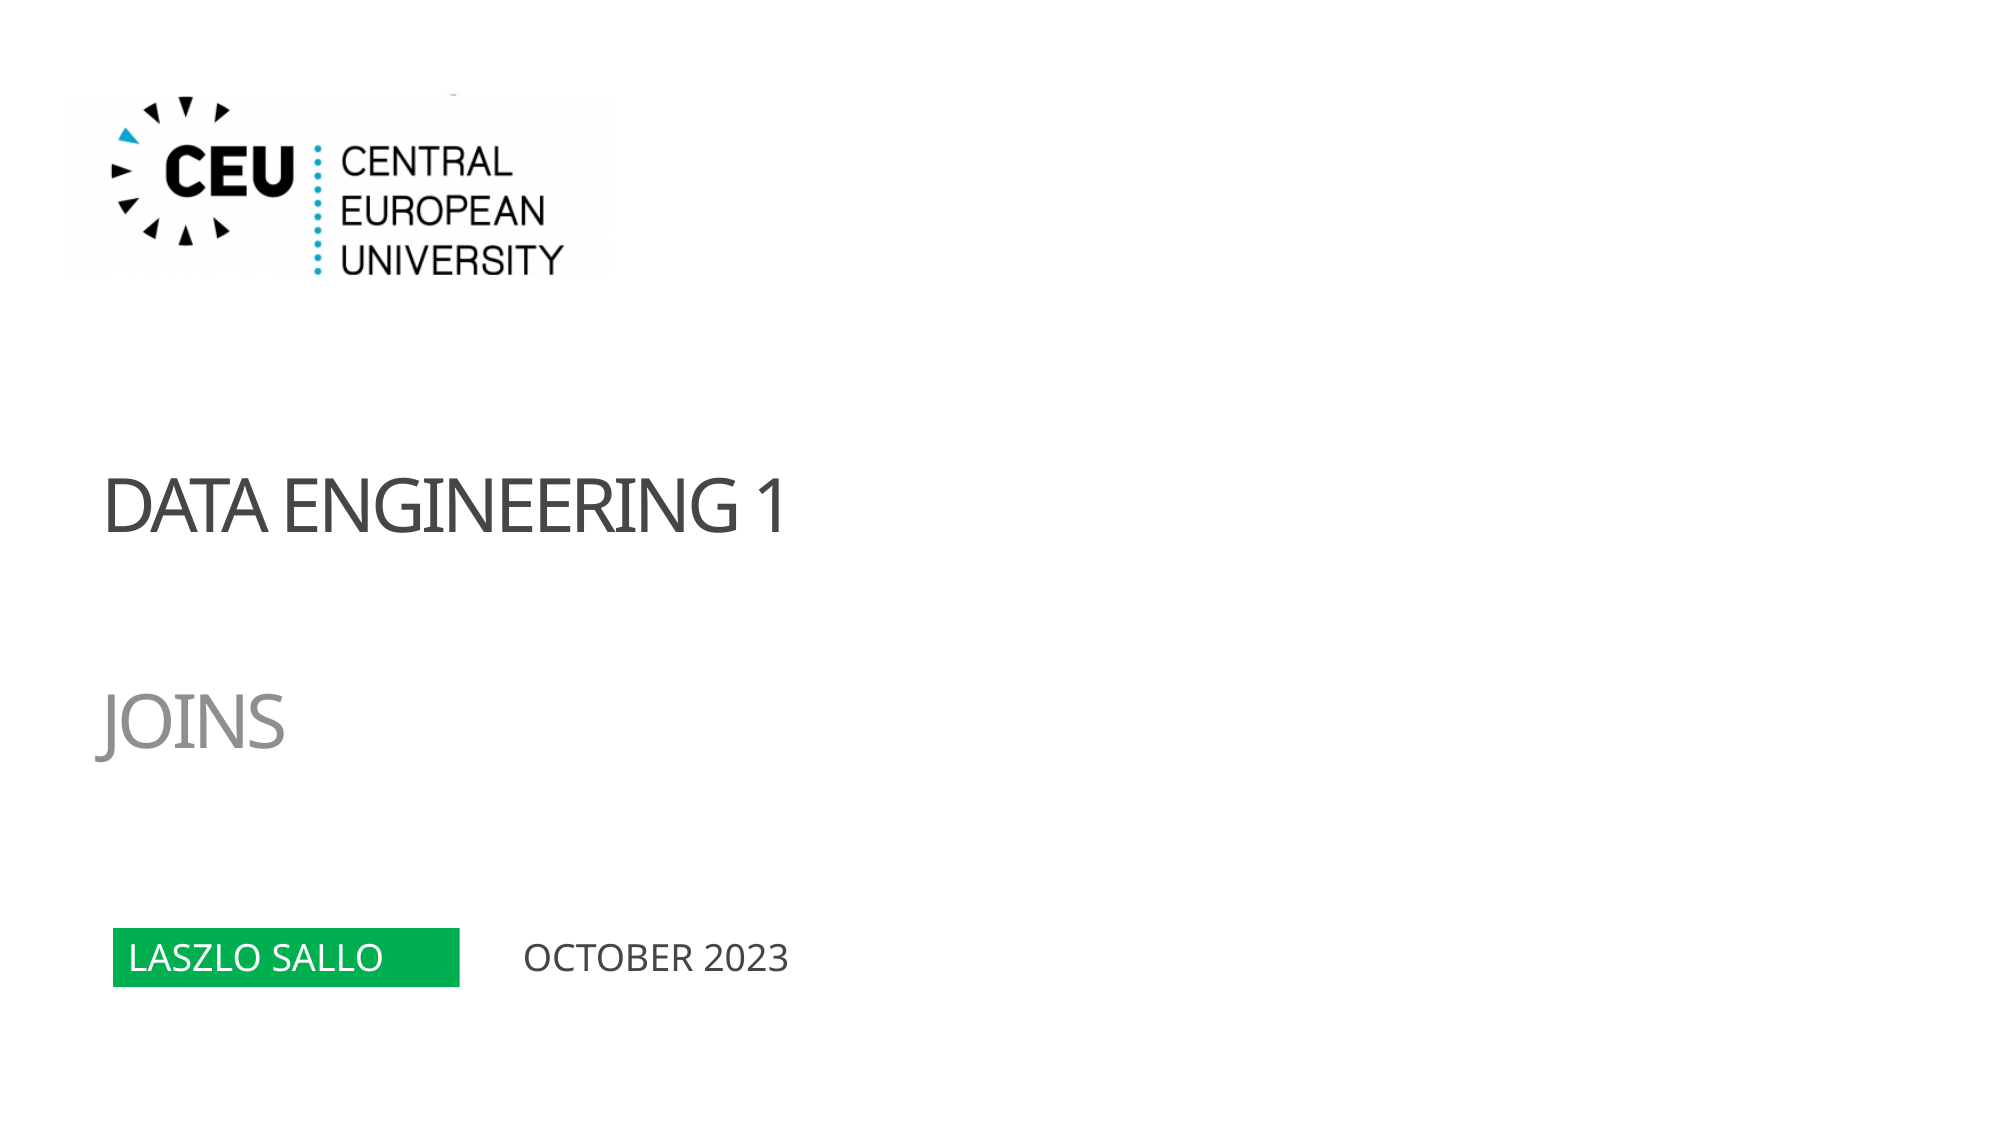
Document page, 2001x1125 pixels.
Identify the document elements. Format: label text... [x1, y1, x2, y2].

list DATA ENGINEERING 1 JOINS [86, 468, 1432, 776]
subtitle OCTOBER 2023 [508, 926, 1559, 989]
list Laszlo Sallo [113, 928, 460, 988]
picture [63, 96, 612, 276]
